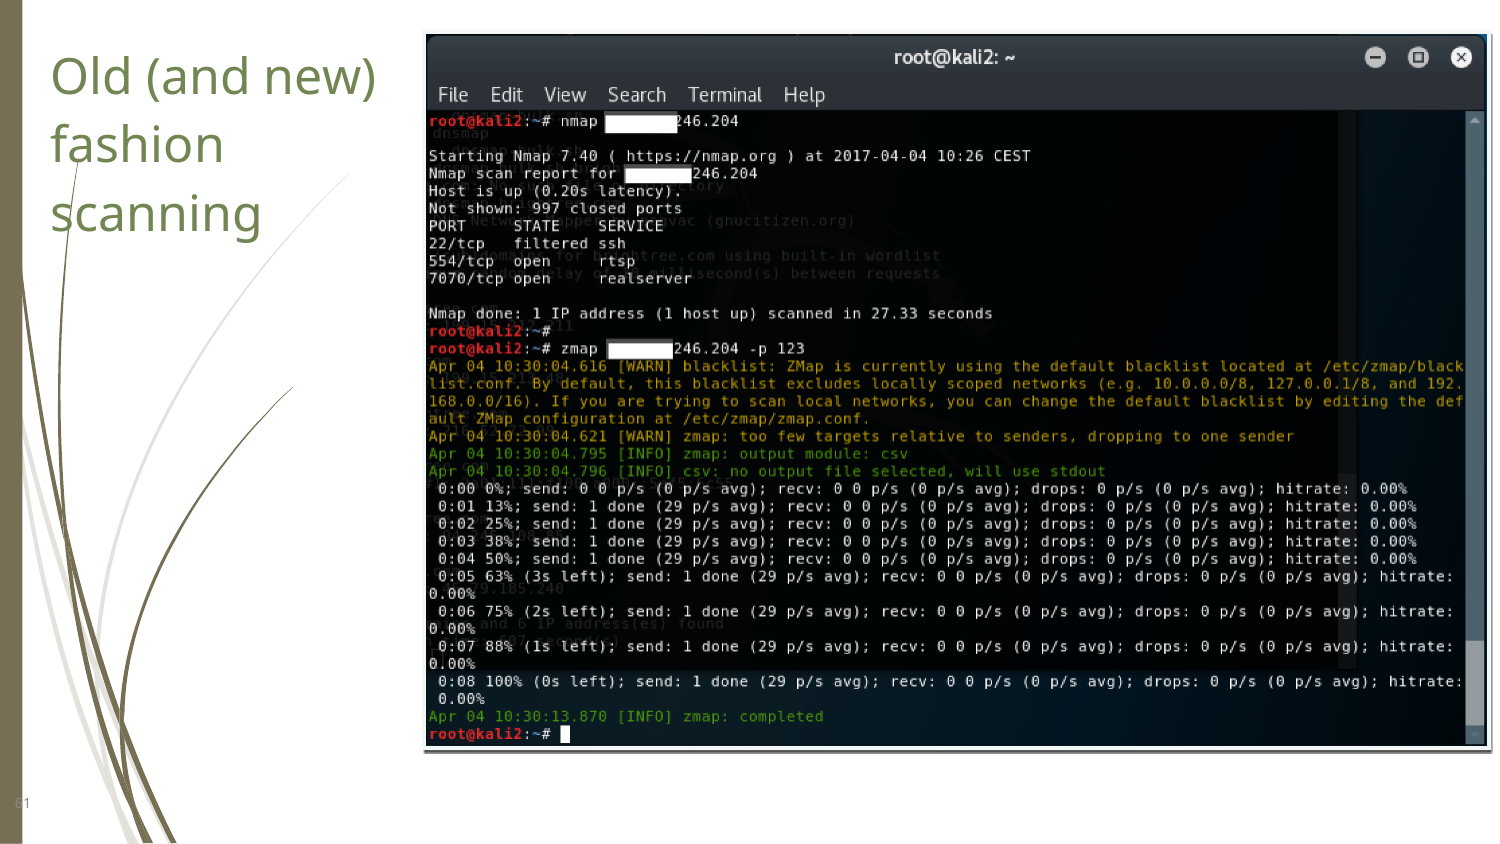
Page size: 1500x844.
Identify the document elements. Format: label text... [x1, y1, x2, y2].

text_box Old (and new) fashion scanning [35, 33, 414, 632]
picture [425, 33, 1487, 747]
text_box <number> [0, 781, 475, 827]
